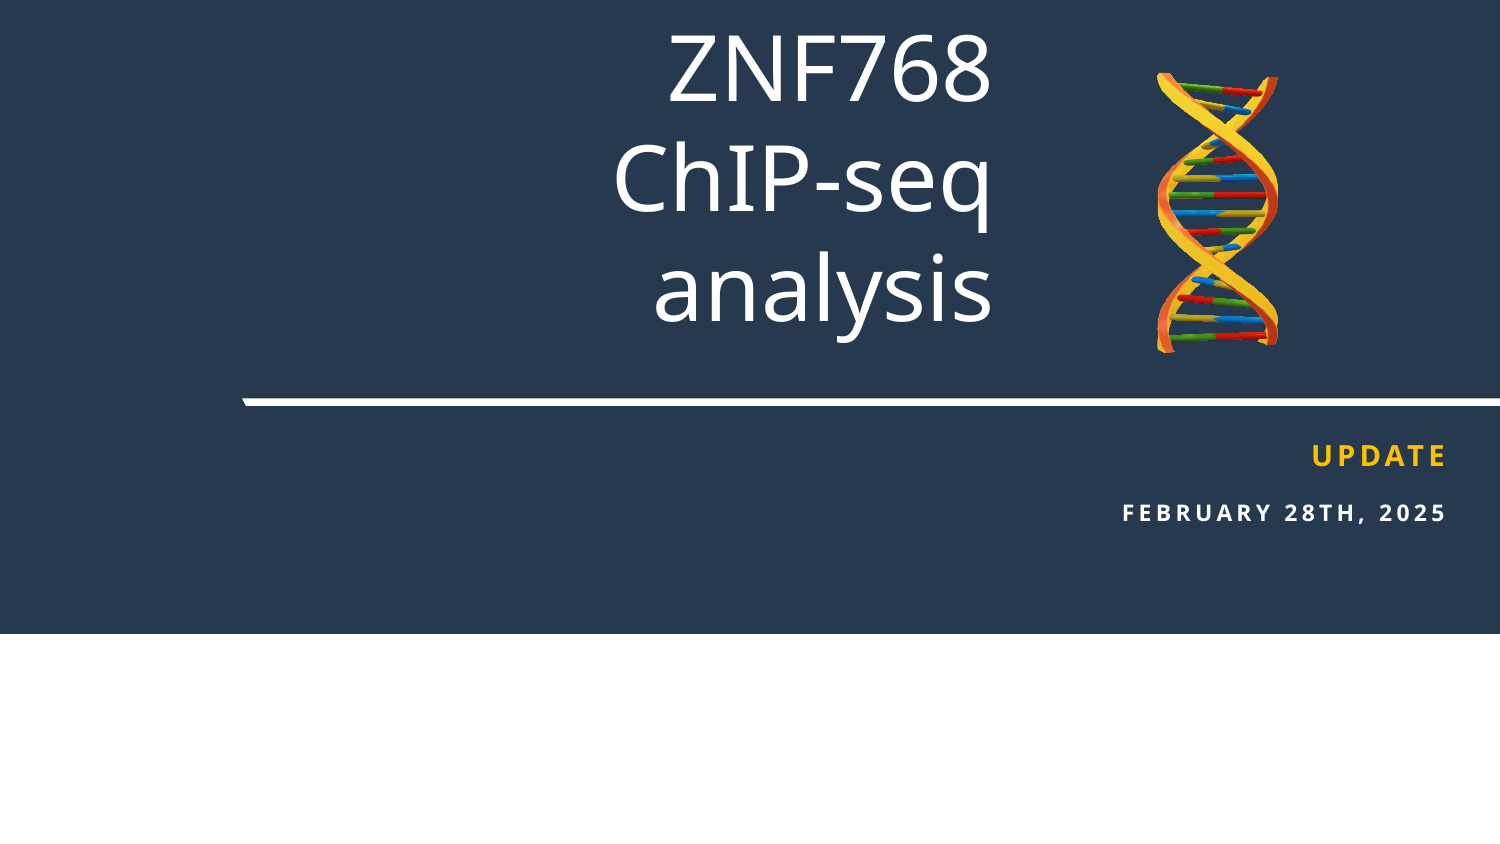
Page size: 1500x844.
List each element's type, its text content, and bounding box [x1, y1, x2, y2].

text_box UPDATE FEBRUARY 28th, 2025 [915, 433, 1460, 611]
title ZNF768 ChIP-seq analysis [242, 67, 1010, 356]
picture [1153, 67, 1282, 356]
